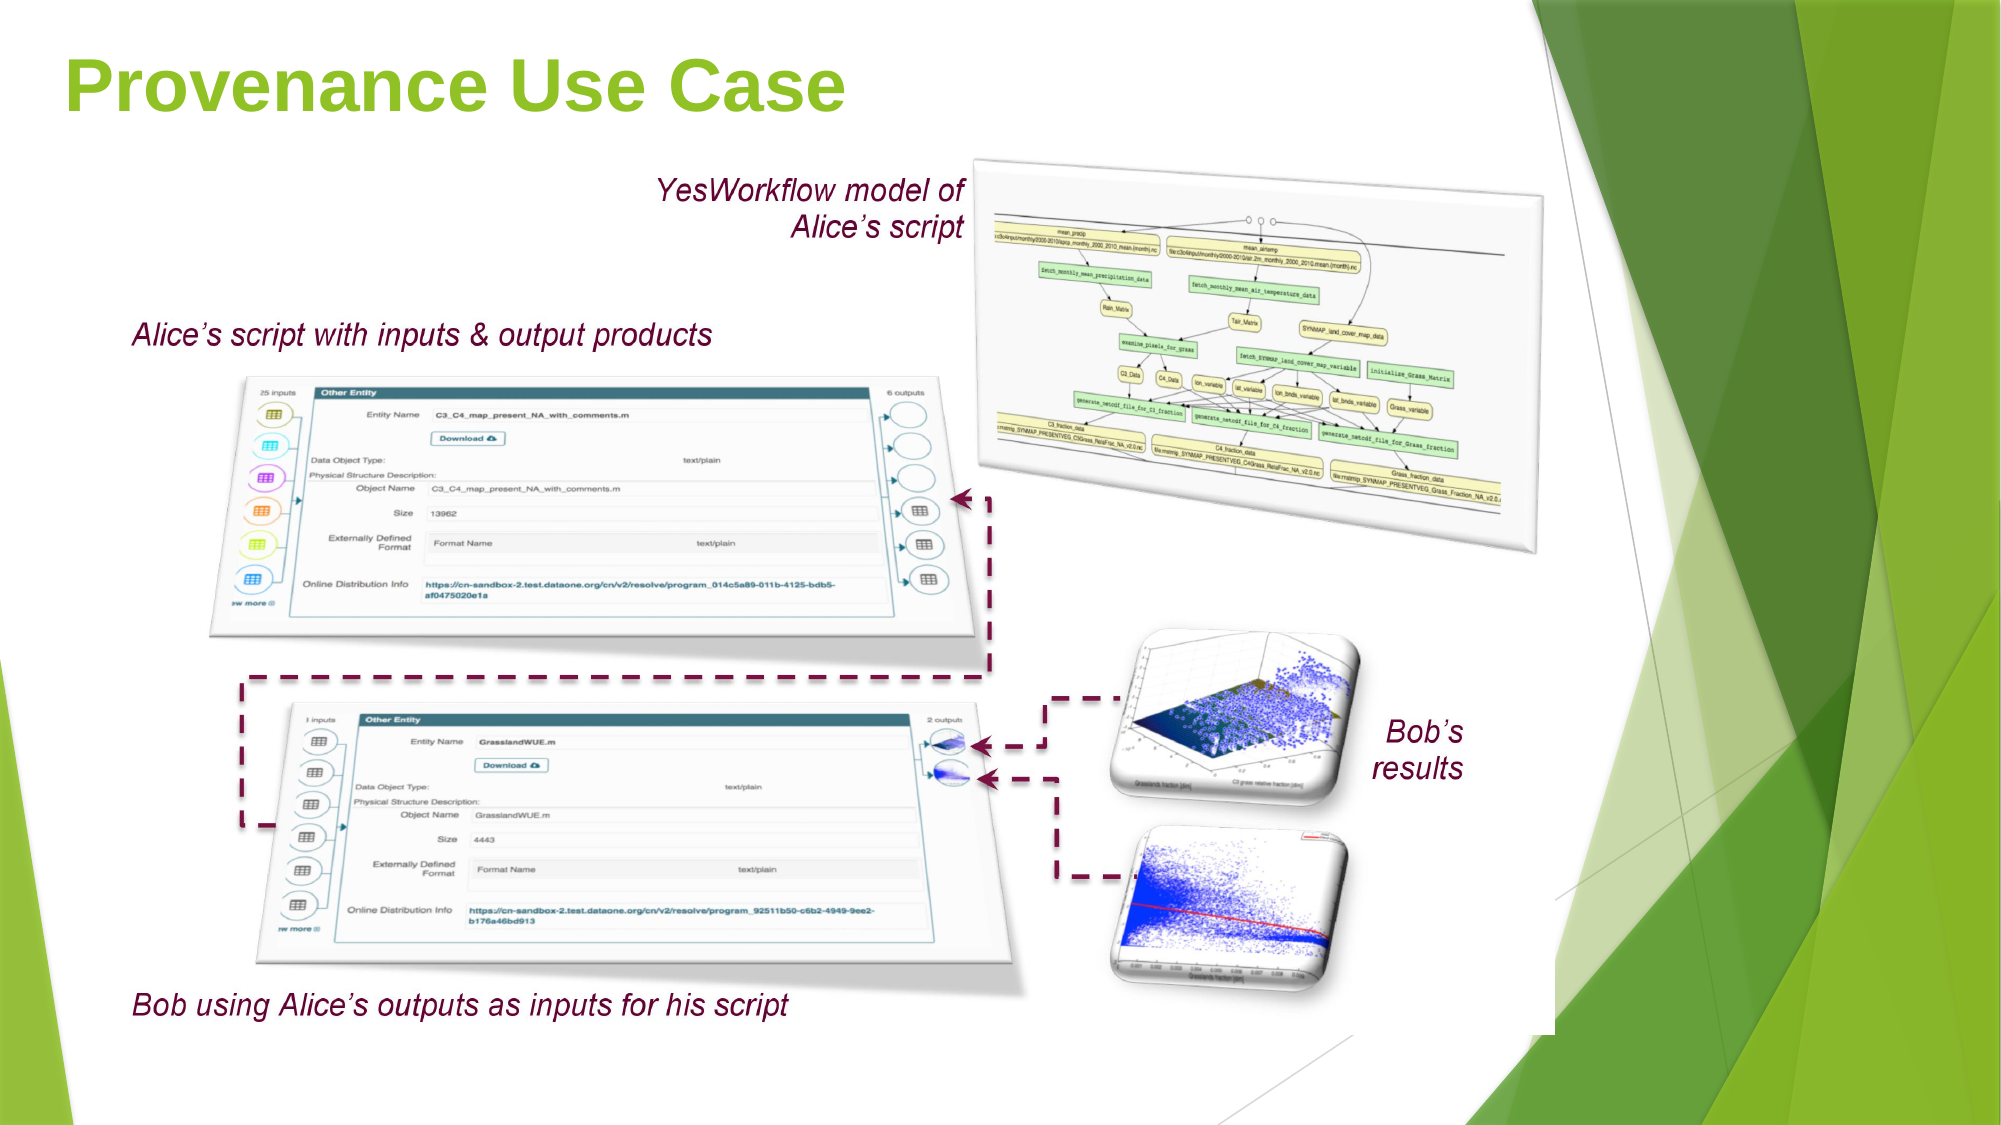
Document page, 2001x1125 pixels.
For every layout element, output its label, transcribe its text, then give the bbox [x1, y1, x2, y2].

title Provenance Use Case [49, 29, 1412, 144]
picture [129, 142, 1555, 1035]
